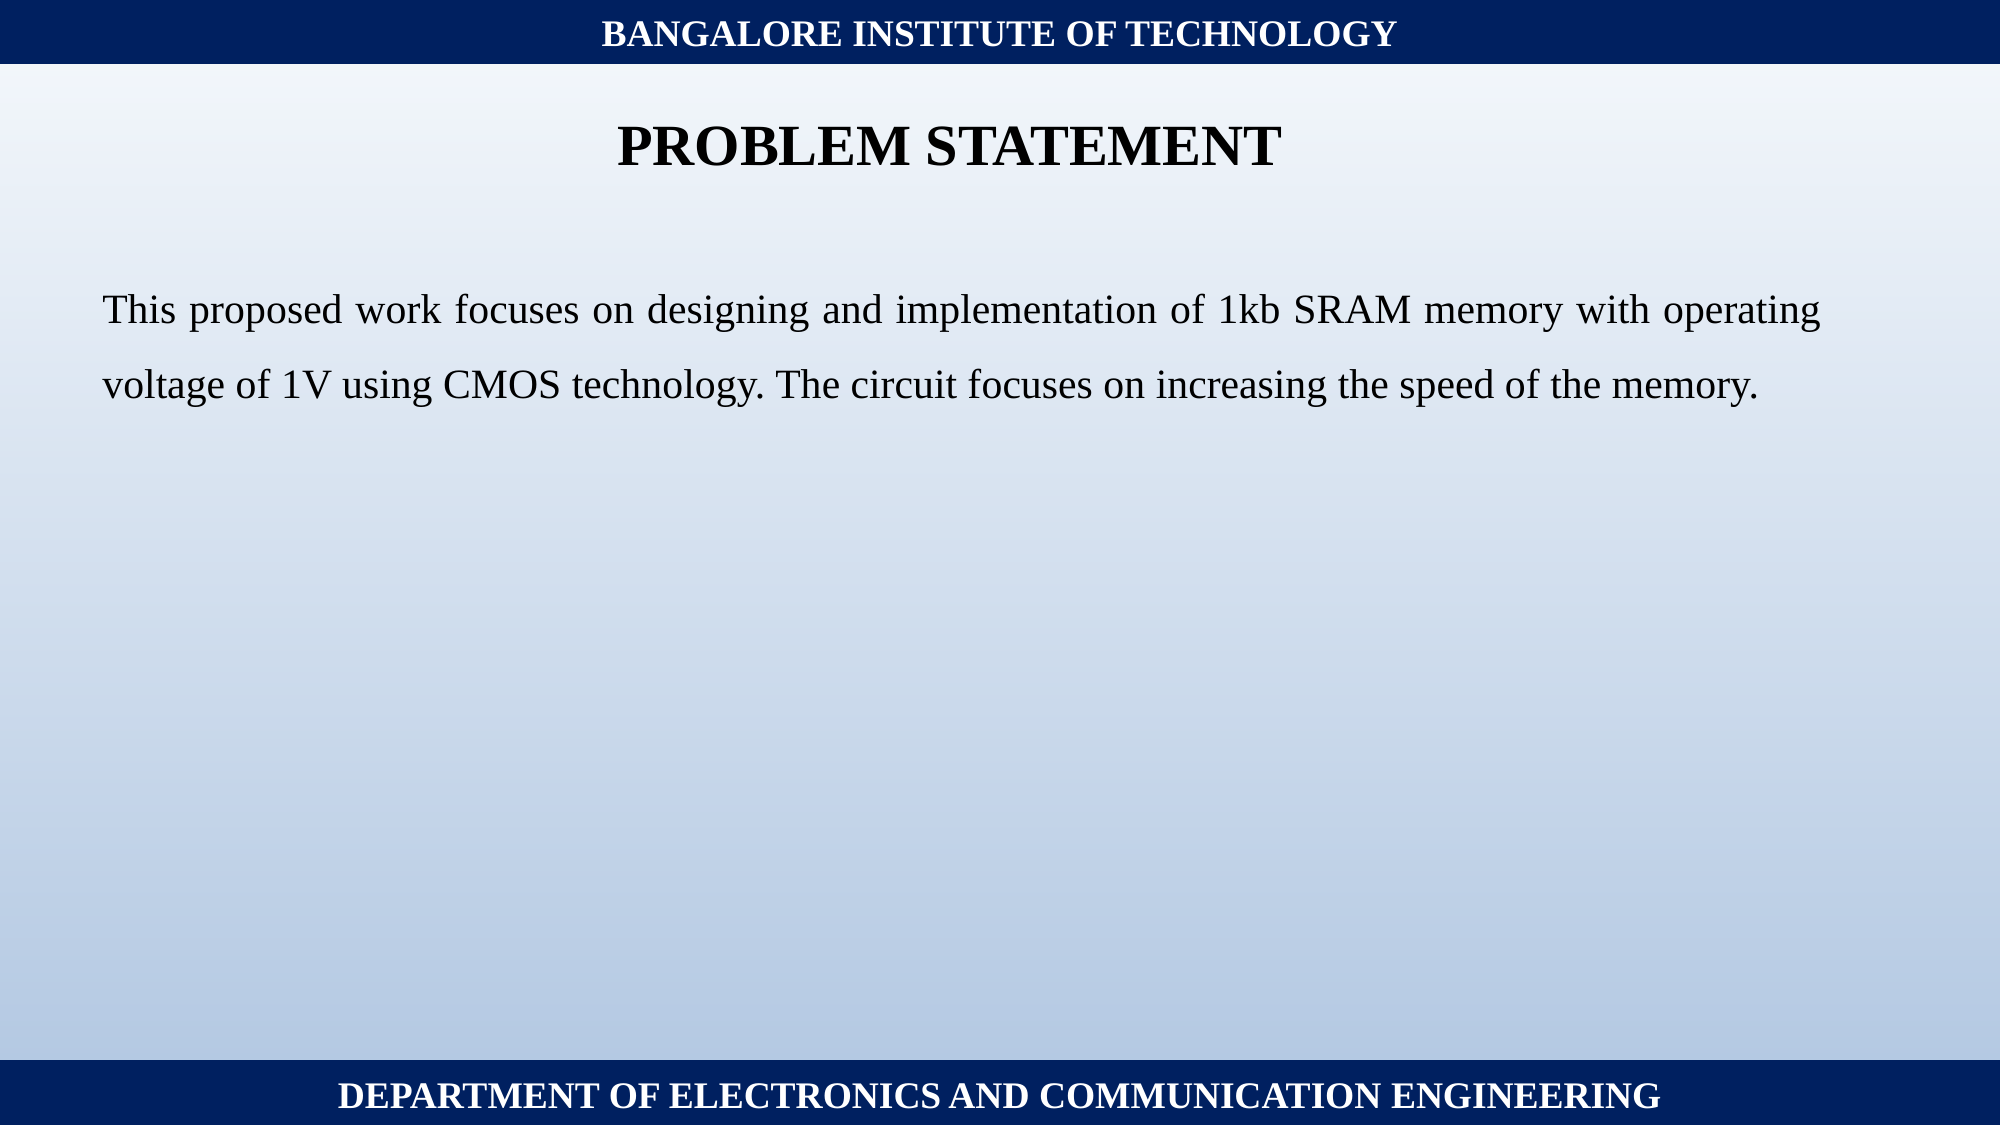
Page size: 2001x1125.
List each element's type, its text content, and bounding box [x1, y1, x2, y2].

text_box This proposed work focuses on designing and implementation of 1kb SRAM memory with operating voltage of 1V using CMOS technology. The circuit focuses on increasing the speed of the memory. [87, 249, 1838, 415]
text_box PROBLEM STATEMENT [399, 99, 1500, 185]
text_box DEPARTMENT OF ELECTRONICS AND COMMUNICATION ENGINEERING [0, 1060, 2000, 1125]
text_box BANGALORE INSTITUTE OF TECHNOLOGY [0, 0, 2000, 64]
